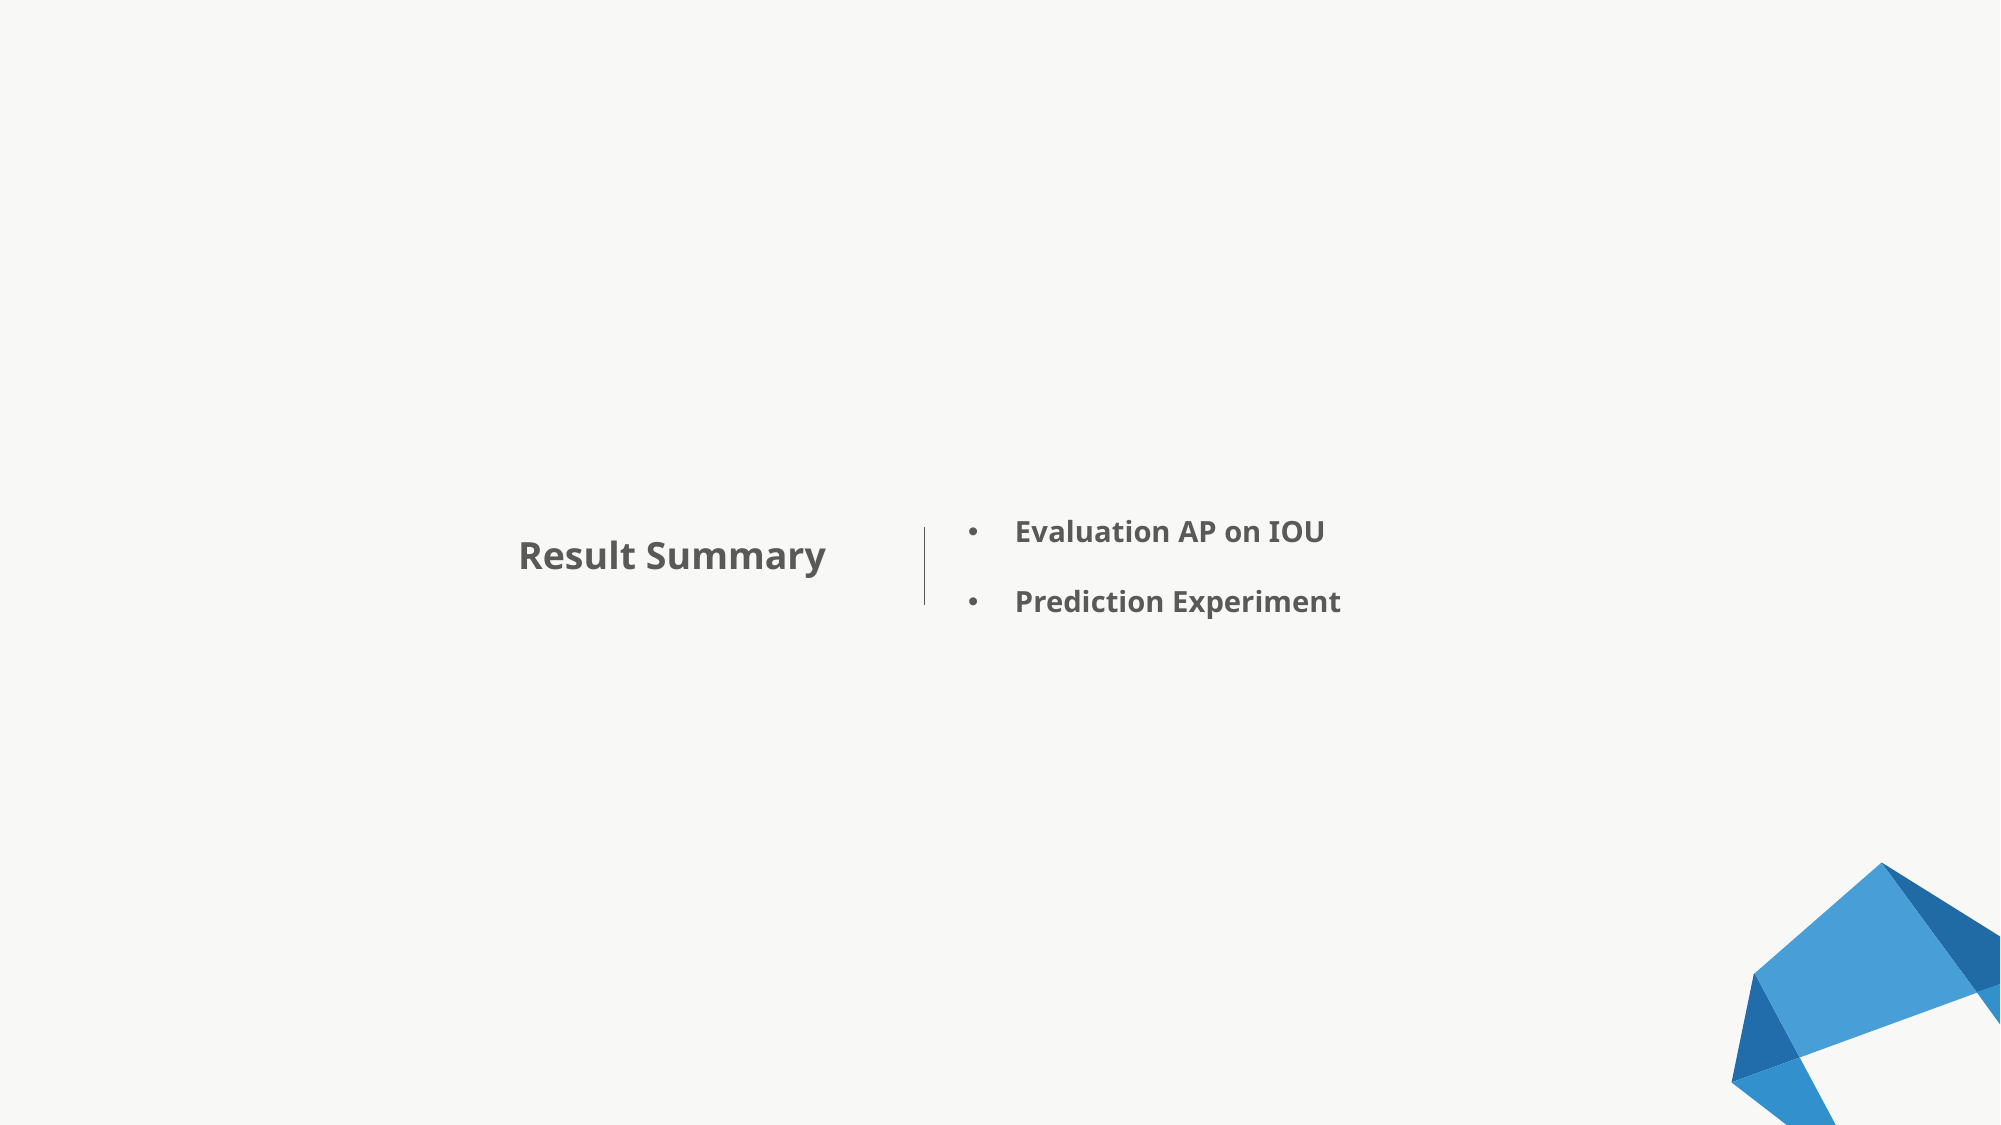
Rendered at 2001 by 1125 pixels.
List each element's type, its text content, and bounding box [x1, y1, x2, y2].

text_box Evaluation AP on IOU Prediction Experiment [968, 513, 1441, 724]
text_box Result Summary [518, 532, 870, 578]
